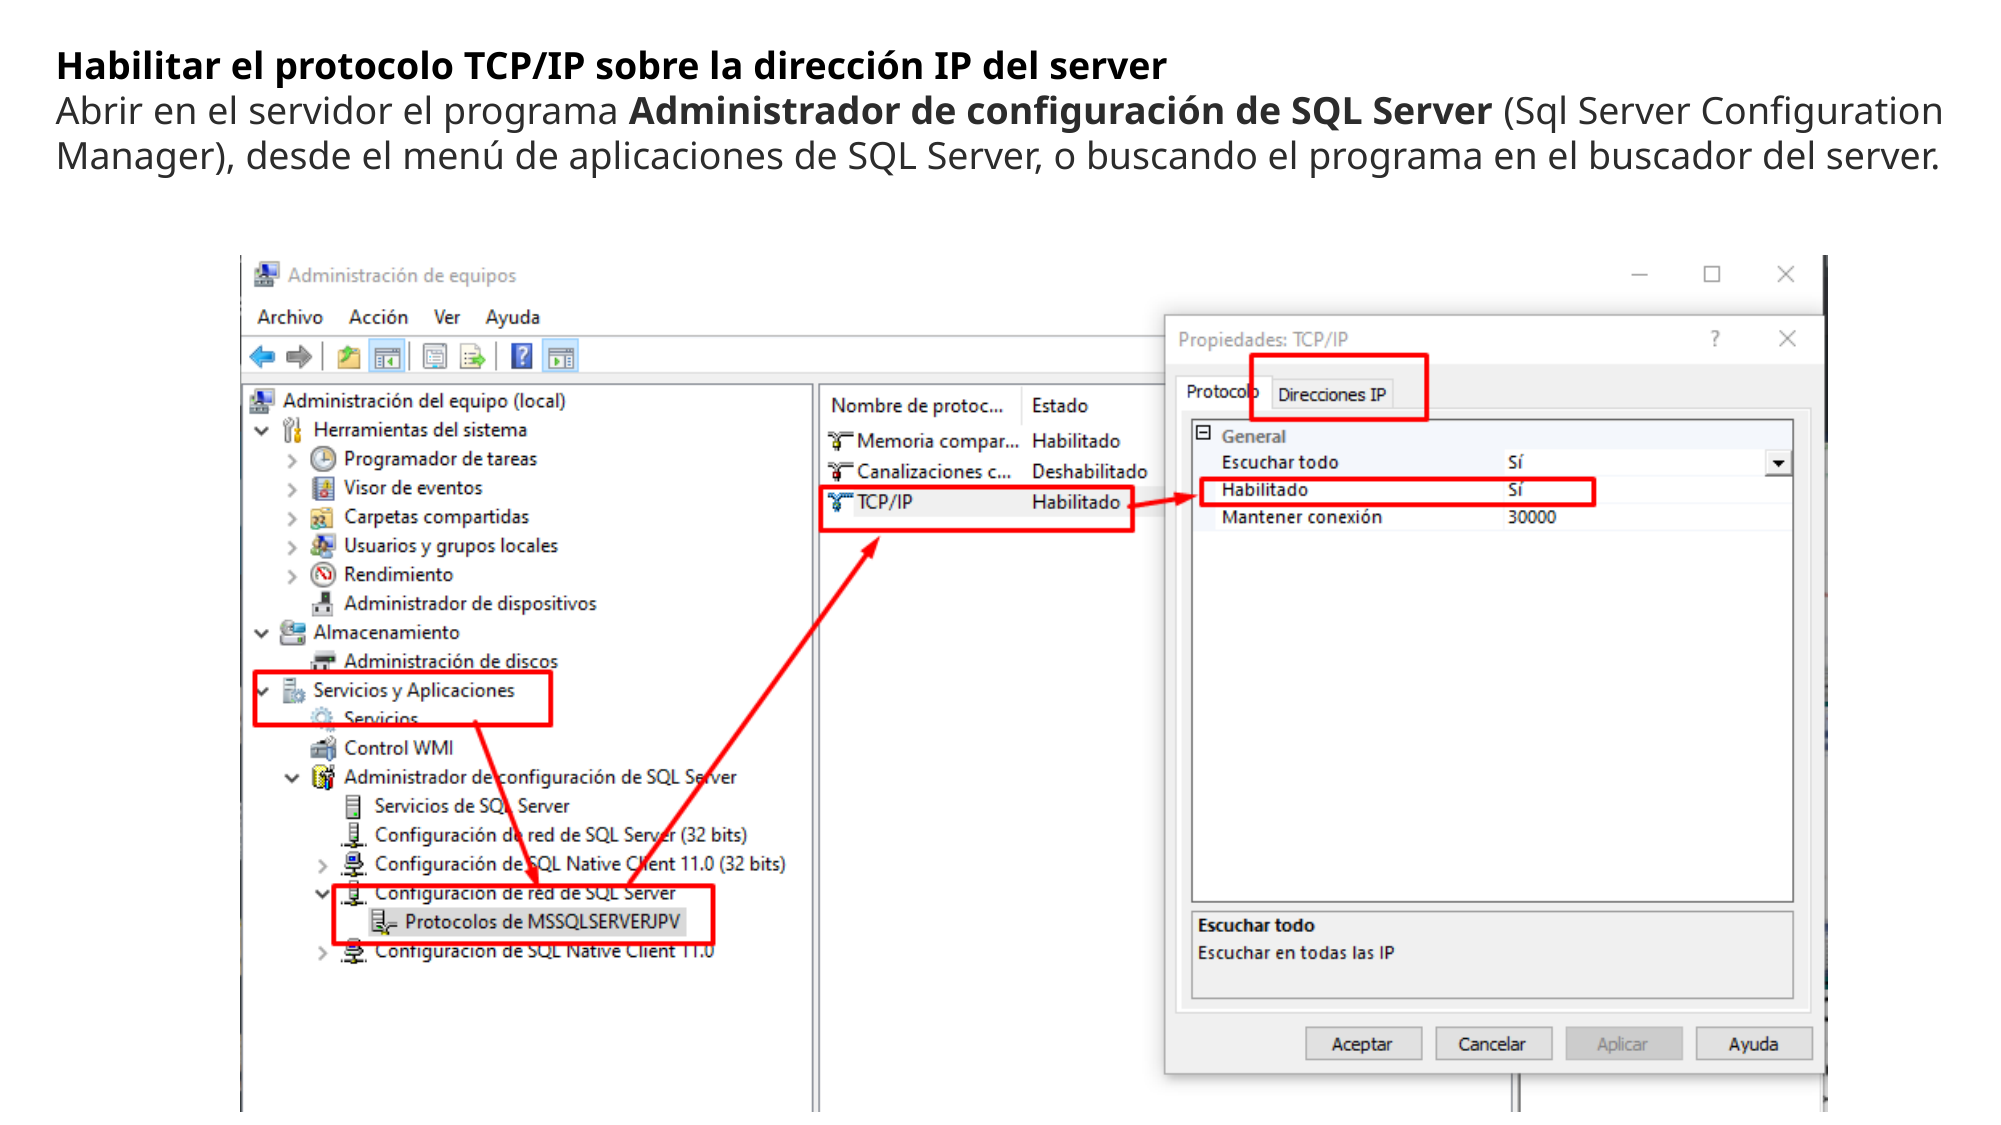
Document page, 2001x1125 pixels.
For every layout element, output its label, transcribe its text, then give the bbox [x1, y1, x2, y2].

text_box Habilitar el protocolo TCP/IP sobre la dirección IP del server Abrir en el servidor el programa Administrador de configuración de SQL Server (Sql Server Configuration Manager), desde el menú de aplicaciones de SQL Server, o buscando el programa en el buscador del server. [40, 34, 1959, 185]
picture [240, 255, 1828, 1112]
